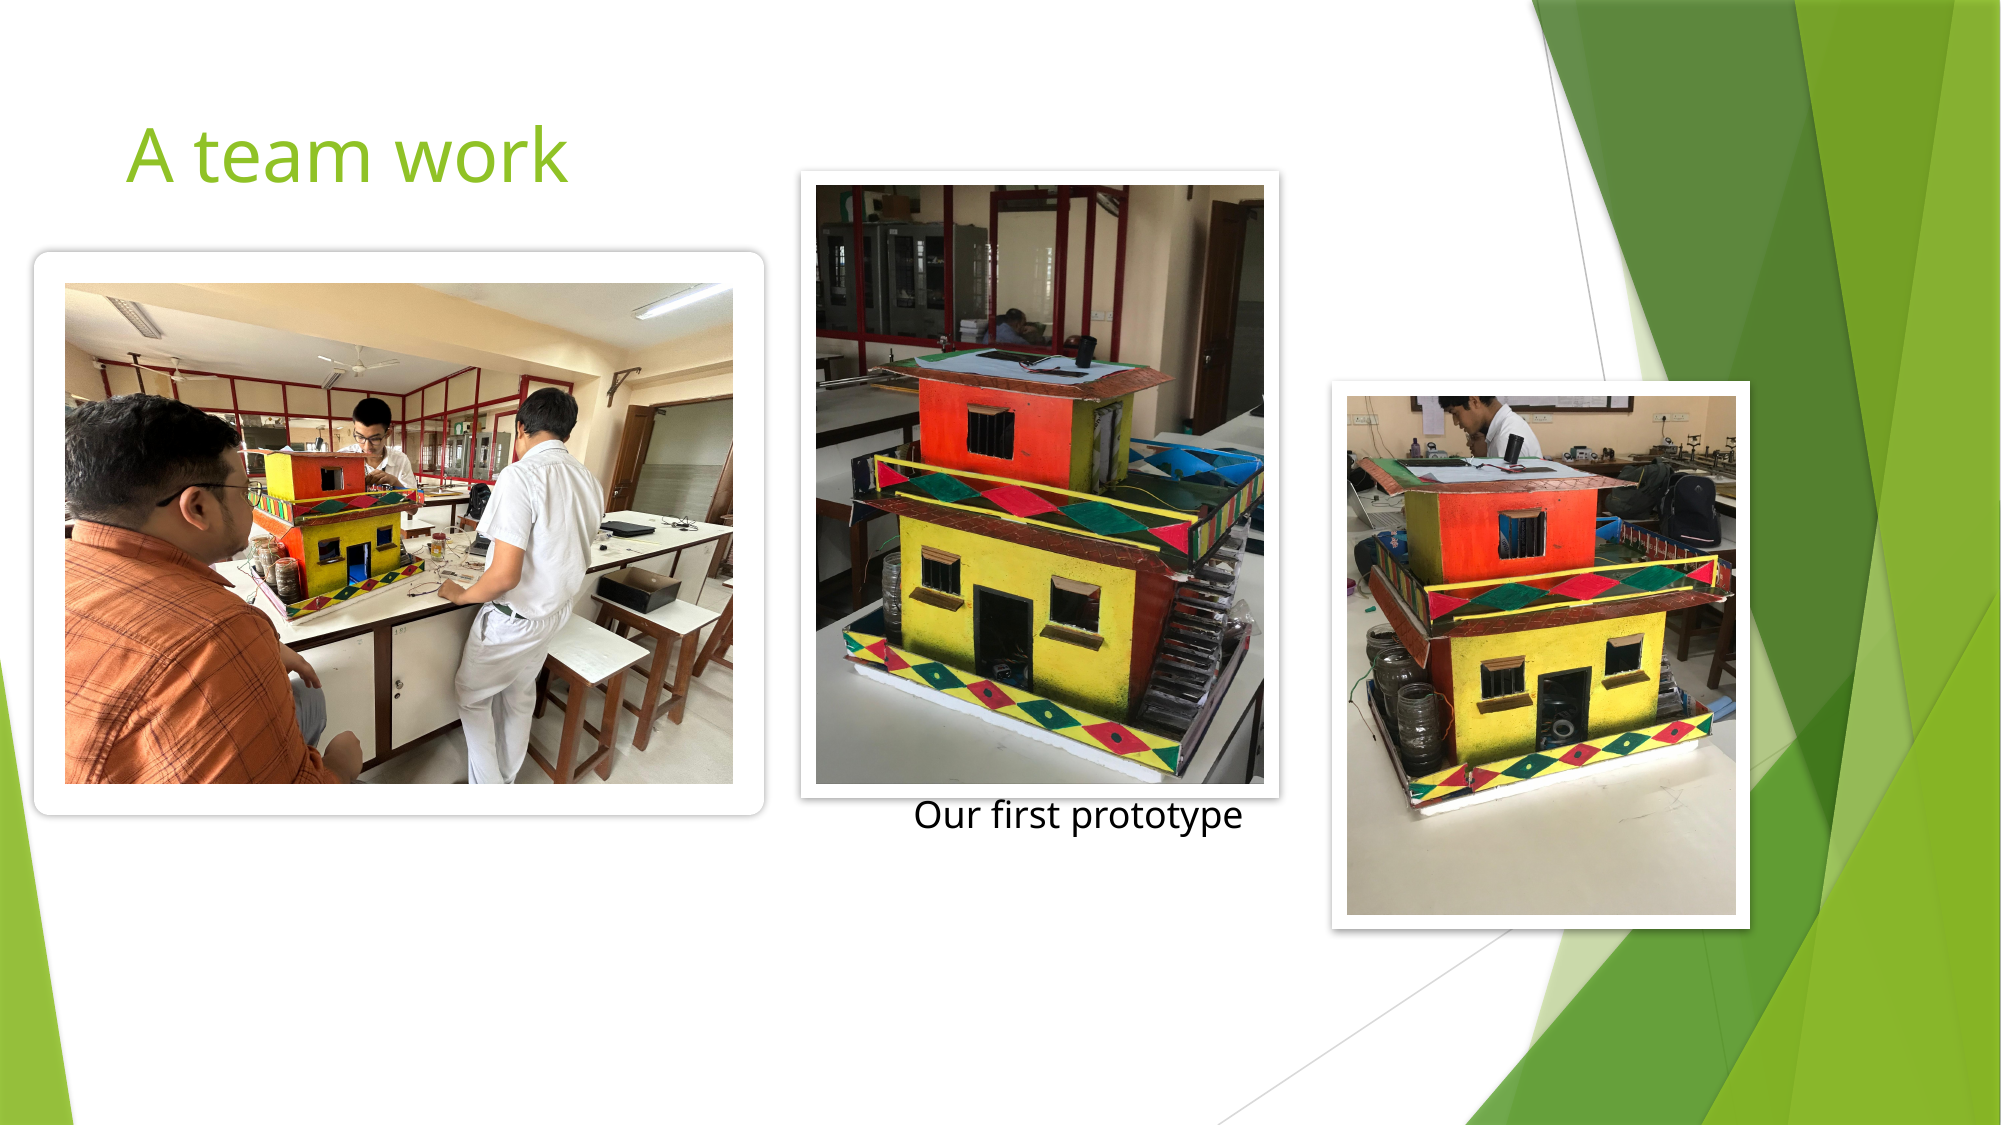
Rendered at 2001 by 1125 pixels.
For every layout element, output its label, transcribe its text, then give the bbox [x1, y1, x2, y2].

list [64, 282, 734, 785]
title A team work [111, 99, 1522, 317]
text_box Our first prototype [898, 787, 1269, 844]
picture [1346, 395, 1737, 916]
picture [814, 184, 1265, 785]
